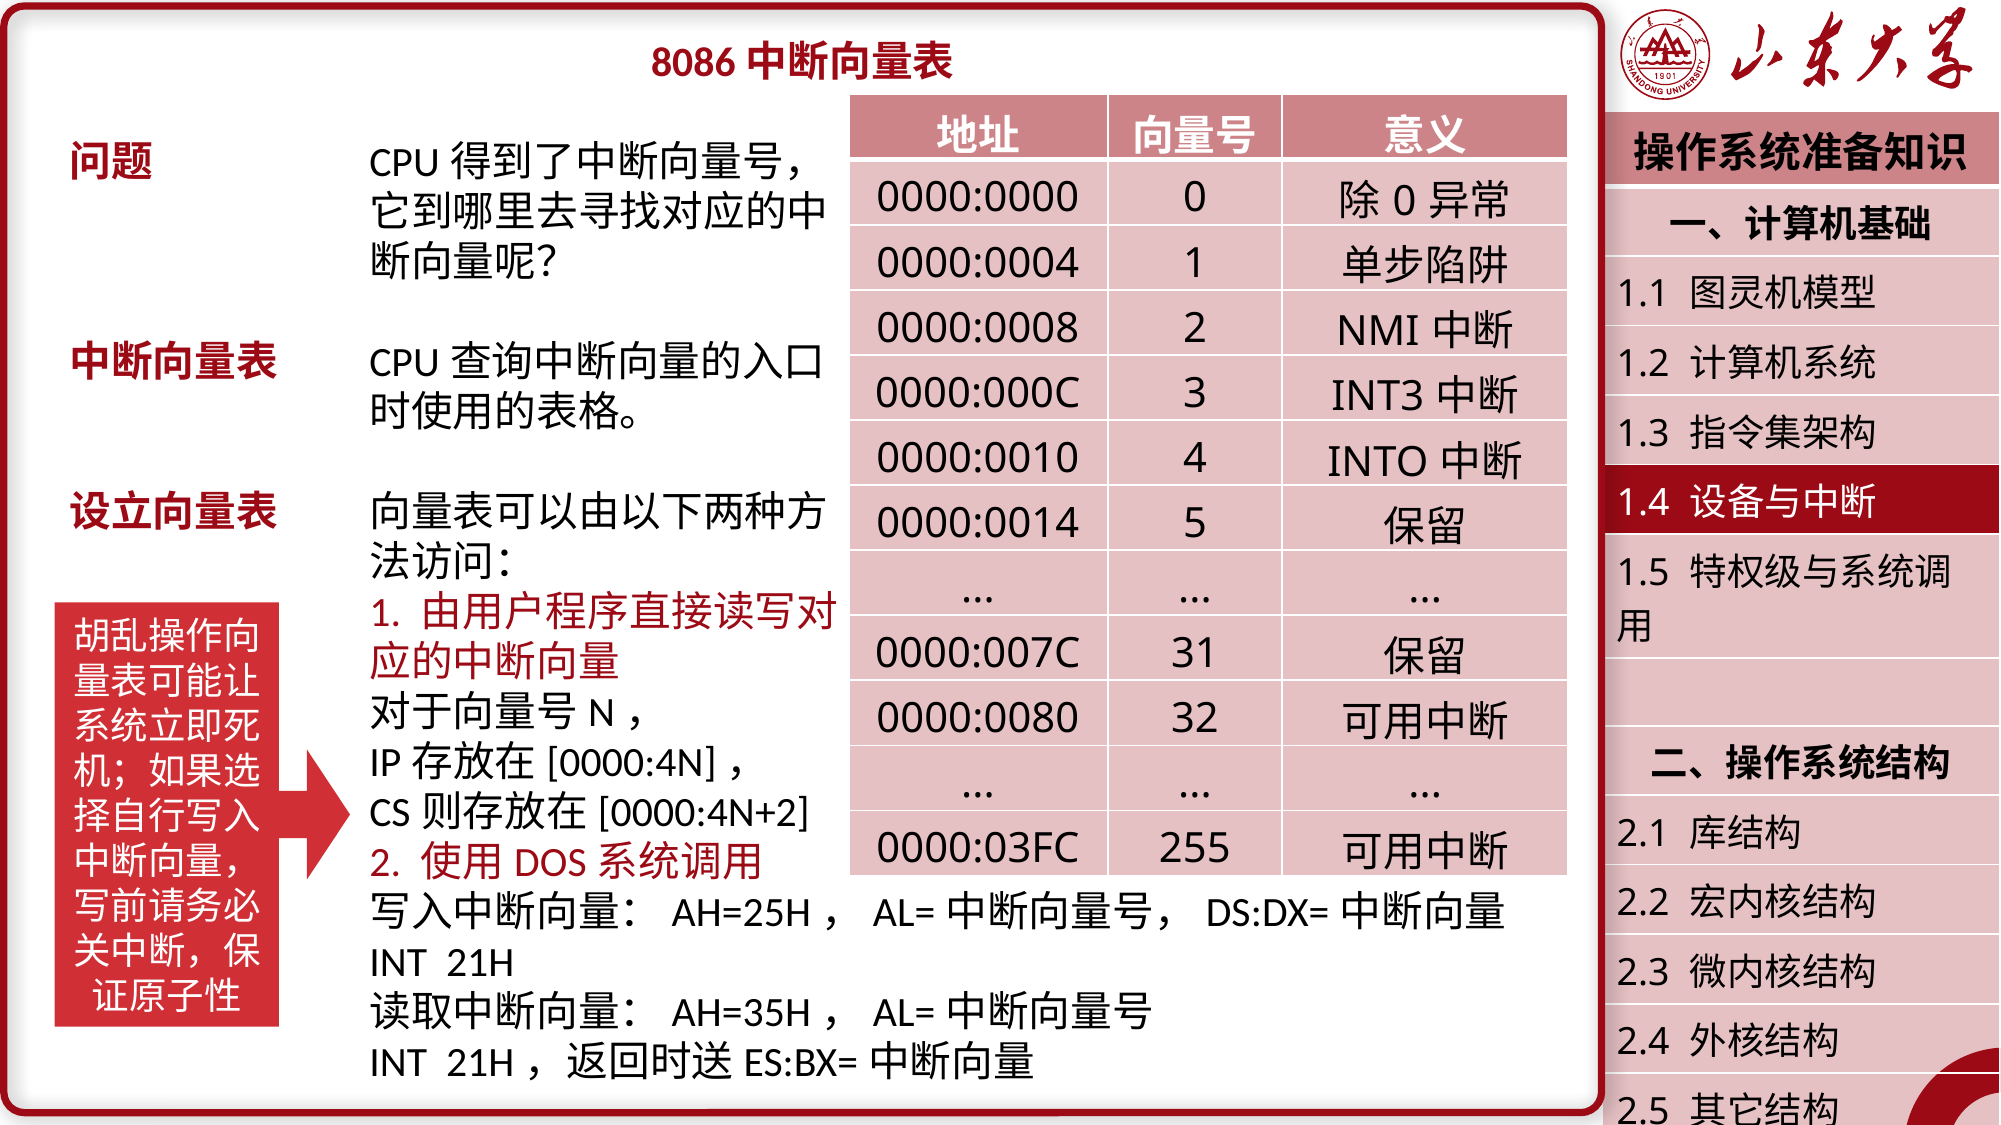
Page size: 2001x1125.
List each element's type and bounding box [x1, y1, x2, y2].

table_cell [1109, 226, 1281, 289]
table_cell [850, 356, 1107, 419]
table_cell [1603, 659, 1999, 725]
table_cell [1603, 935, 1999, 1003]
table_cell [1109, 681, 1281, 745]
table_cell [1283, 746, 1567, 810]
table_header [1109, 95, 1281, 157]
table_cell [1109, 811, 1281, 875]
table_cell [1603, 796, 1999, 864]
table_cell [850, 162, 1107, 224]
table_cell [1603, 189, 1999, 255]
text_box [2, 4, 1603, 1114]
table_cell [850, 811, 1107, 875]
table_cell [1283, 616, 1567, 679]
table_cell [1283, 162, 1567, 224]
table_cell [1603, 1074, 1999, 1125]
table_cell [1603, 1005, 1999, 1072]
table_cell [1603, 326, 1999, 394]
table_cell [1109, 356, 1281, 419]
table_cell [850, 486, 1107, 549]
table_cell [1603, 535, 1999, 657]
table_cell [1283, 681, 1567, 745]
table_cell [1283, 291, 1567, 354]
table_cell [850, 291, 1107, 354]
table_cell [1603, 257, 1999, 325]
table_cell [850, 616, 1107, 679]
table_cell [1603, 865, 1999, 933]
table_cell [1283, 356, 1567, 419]
table_cell [850, 421, 1107, 484]
table_cell [1283, 811, 1567, 875]
table_cell [1109, 746, 1281, 810]
table_cell [1283, 486, 1567, 549]
table_header [1603, 112, 1999, 184]
table_cell [1109, 551, 1281, 614]
table_cell [850, 681, 1107, 745]
table_cell [1109, 486, 1281, 549]
table_header [1283, 95, 1567, 157]
table_cell [1603, 727, 1999, 794]
table_cell [1603, 396, 1999, 464]
table_cell [1603, 465, 1999, 533]
table_cell [850, 746, 1107, 810]
table_cell [850, 551, 1107, 614]
table_cell [1283, 551, 1567, 614]
table_cell [1283, 226, 1567, 289]
table_cell [1109, 616, 1281, 679]
text_box [1620, 5, 1977, 100]
table_header [850, 95, 1107, 157]
table_cell [1109, 291, 1281, 354]
table_cell [1283, 421, 1567, 484]
table_cell [1109, 162, 1281, 224]
table_cell [1109, 421, 1281, 484]
table_cell [850, 226, 1107, 289]
